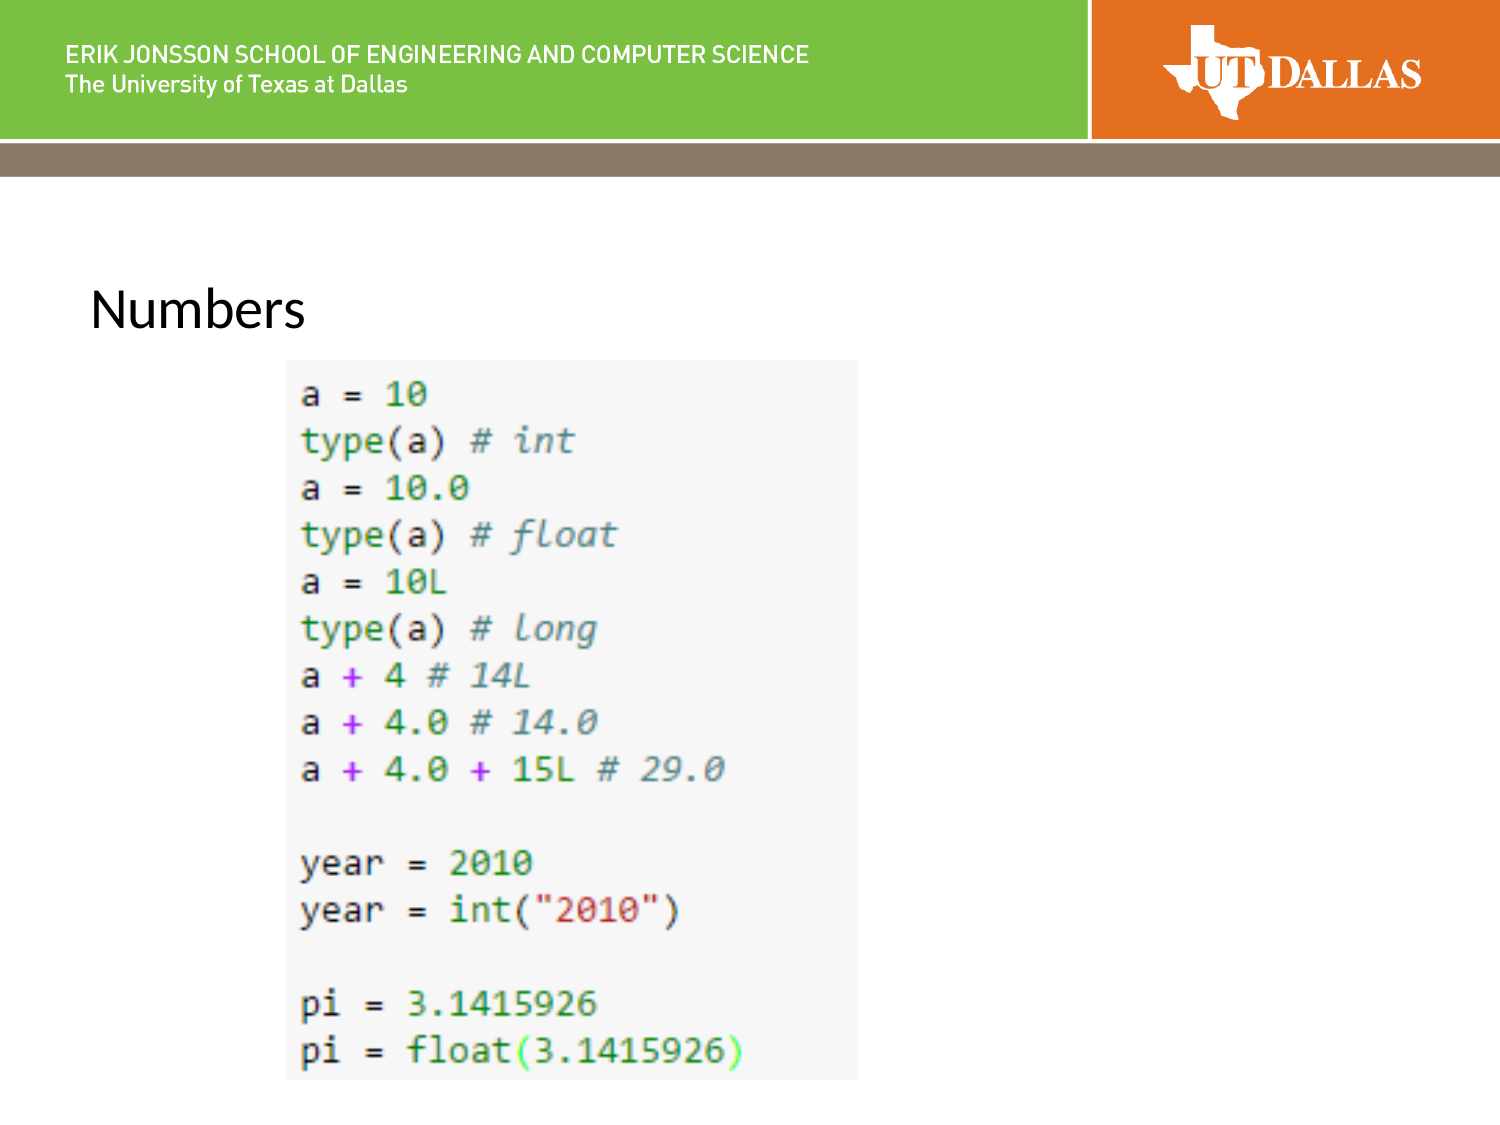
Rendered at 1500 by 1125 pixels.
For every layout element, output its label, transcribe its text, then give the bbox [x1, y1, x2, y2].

list Numbers [75, 262, 1425, 1125]
picture [0, 0, 1500, 1125]
picture [286, 359, 858, 1080]
